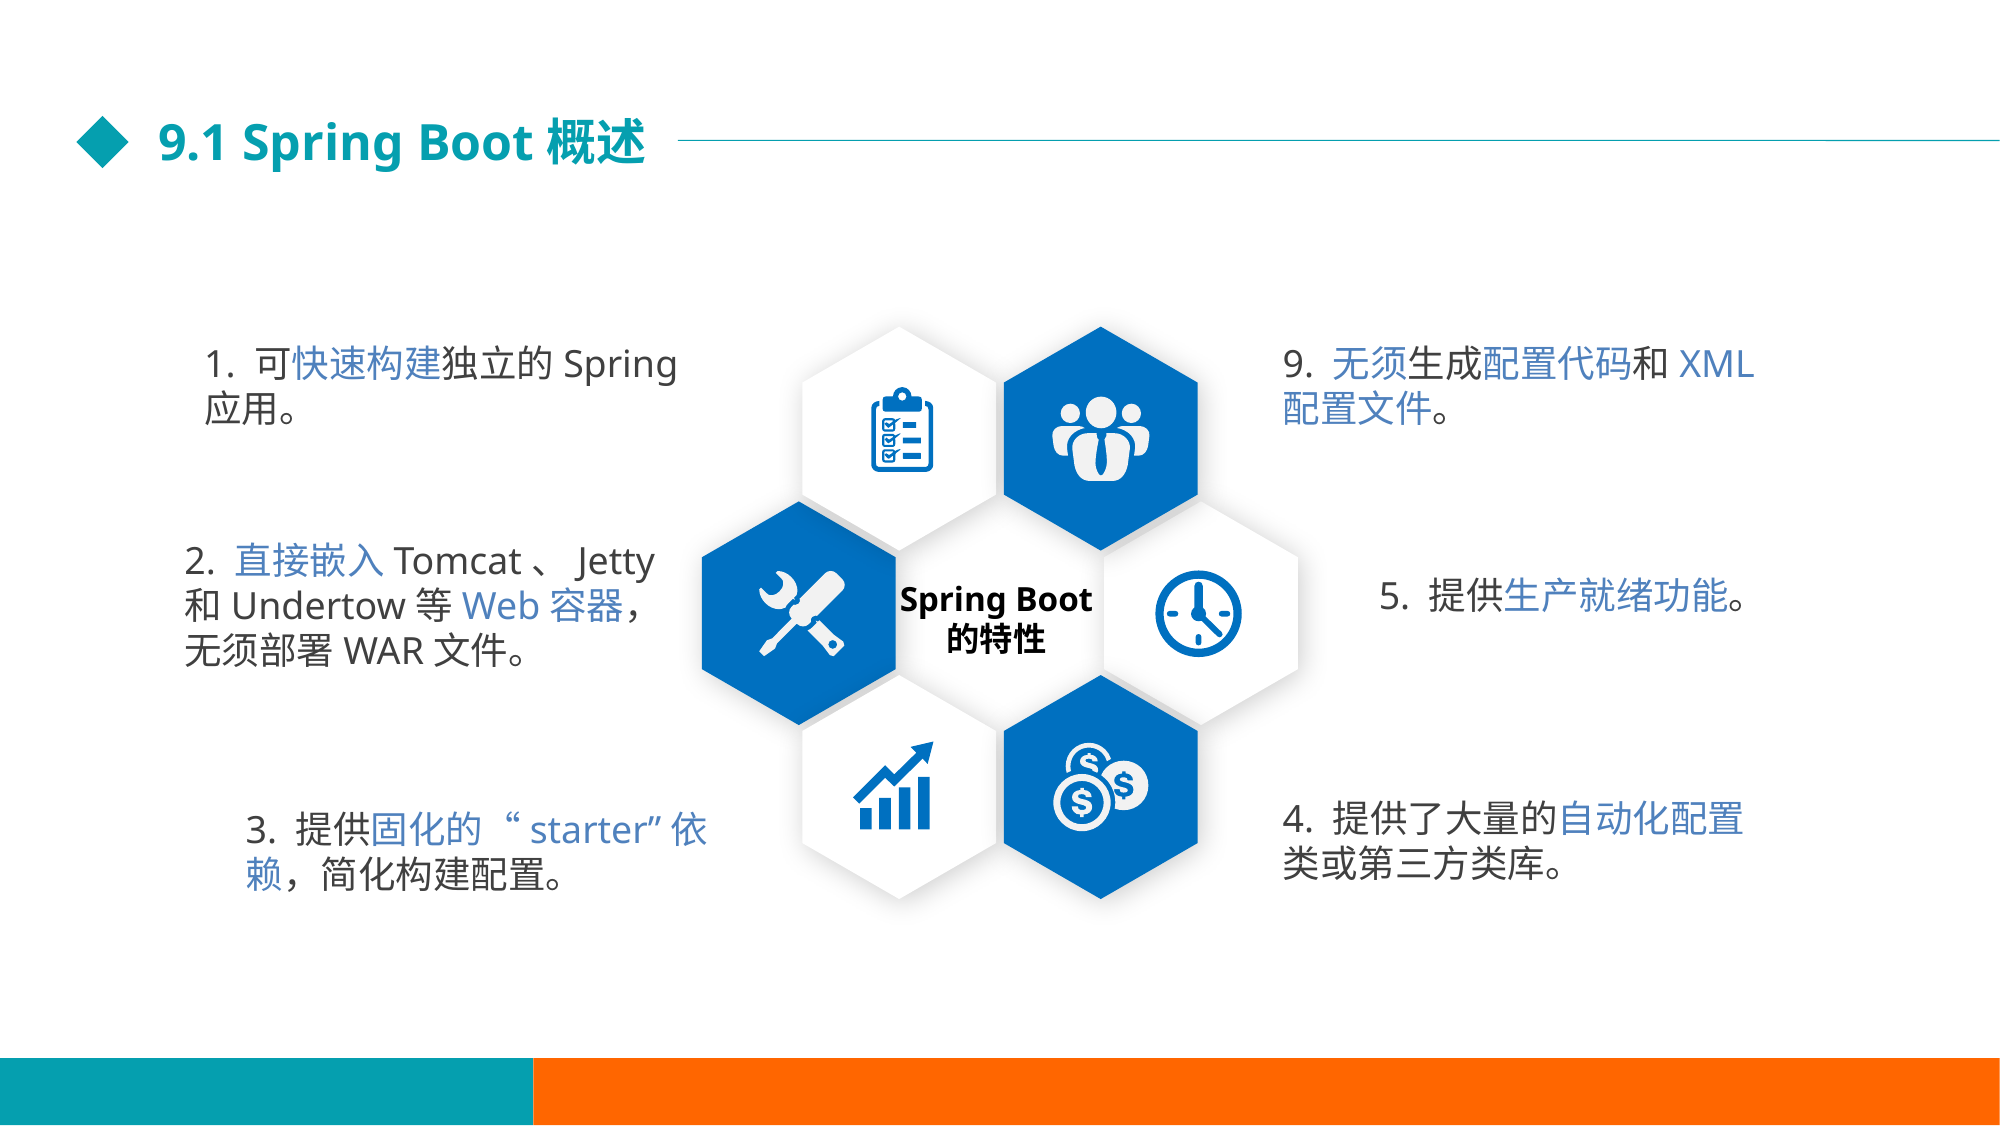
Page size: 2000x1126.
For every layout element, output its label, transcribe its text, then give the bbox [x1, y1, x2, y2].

text_box 5. 提供生产就绪功能。 [1363, 565, 1871, 625]
text_box 3. 提供固化的“starter”依赖，简化构建配置。 [230, 798, 697, 904]
text_box 9.1 Spring Boot概述 [138, 100, 678, 181]
text_box 1. 可快速构建独立的Spring应用。 [189, 332, 696, 438]
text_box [701, 326, 1299, 900]
text_box 9. 无须生成配置代码和XML配置文件。 [1304, 332, 1802, 438]
text_box 2. 直接嵌入Tomcat、Jetty和Undertow等Web容器，无须部署WAR文件。 [169, 529, 686, 680]
text_box 4. 提供了大量的自动化配置类或第三方类库。 [1304, 787, 1776, 892]
